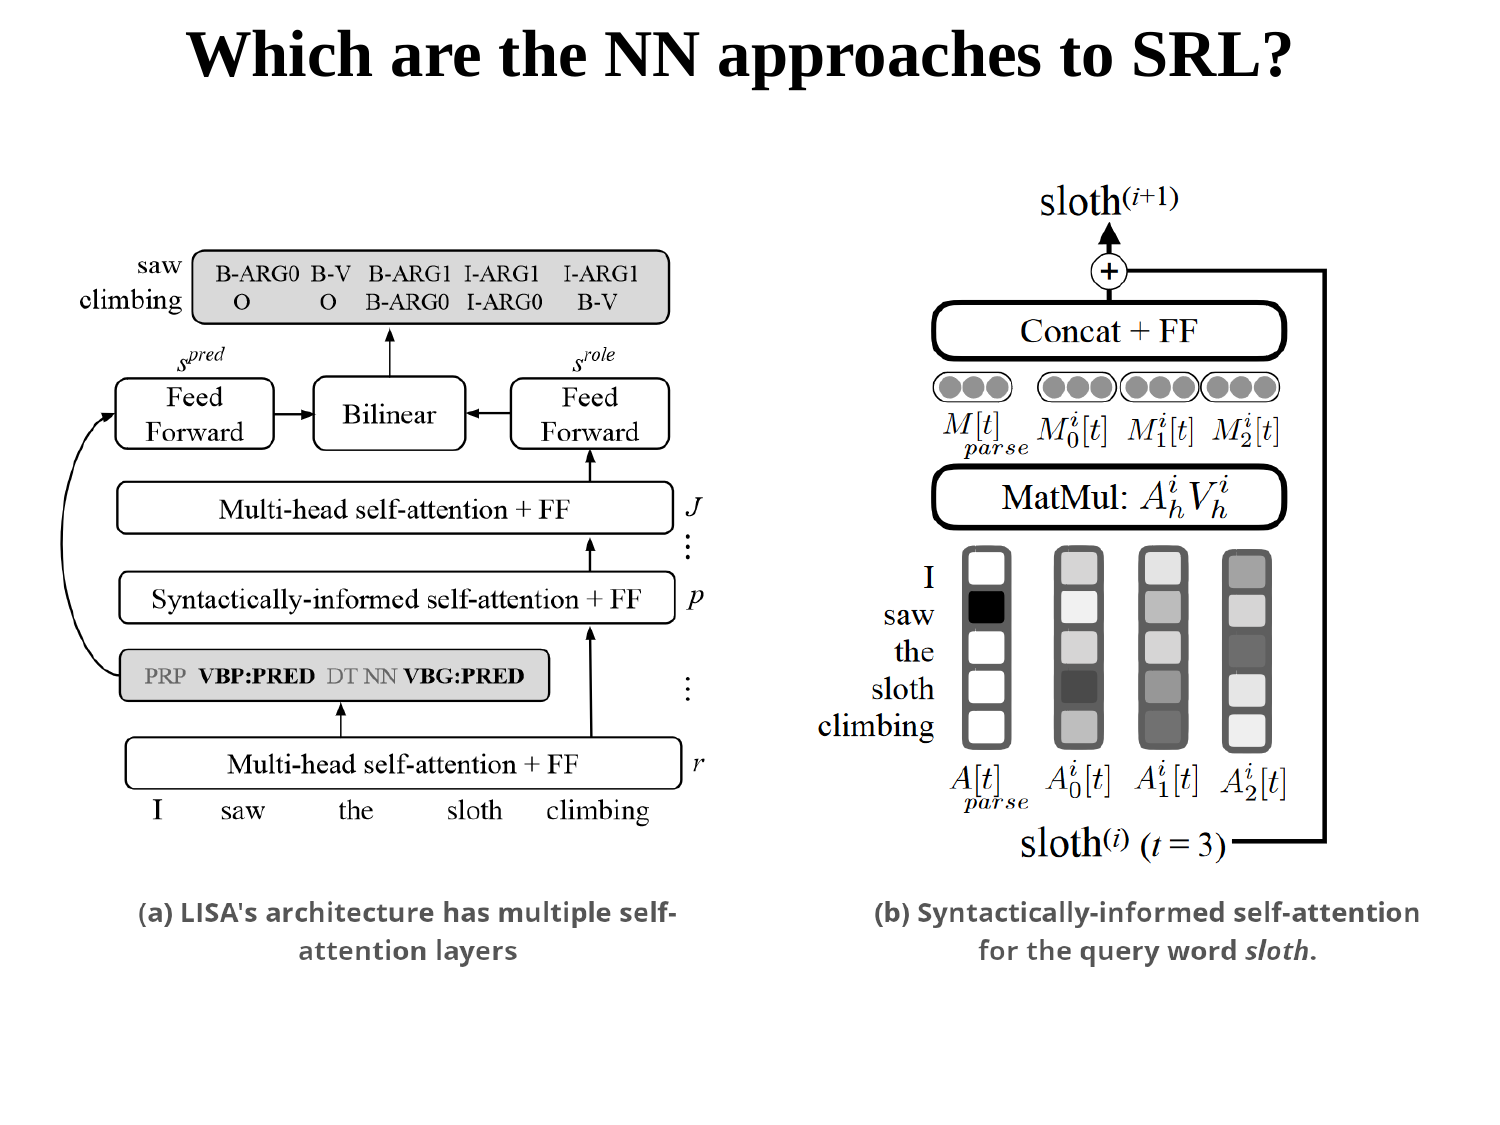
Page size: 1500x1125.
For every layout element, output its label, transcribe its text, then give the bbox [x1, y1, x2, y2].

title Which are the NN approaches to SRL? [65, 0, 1416, 101]
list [24, 153, 1466, 997]
